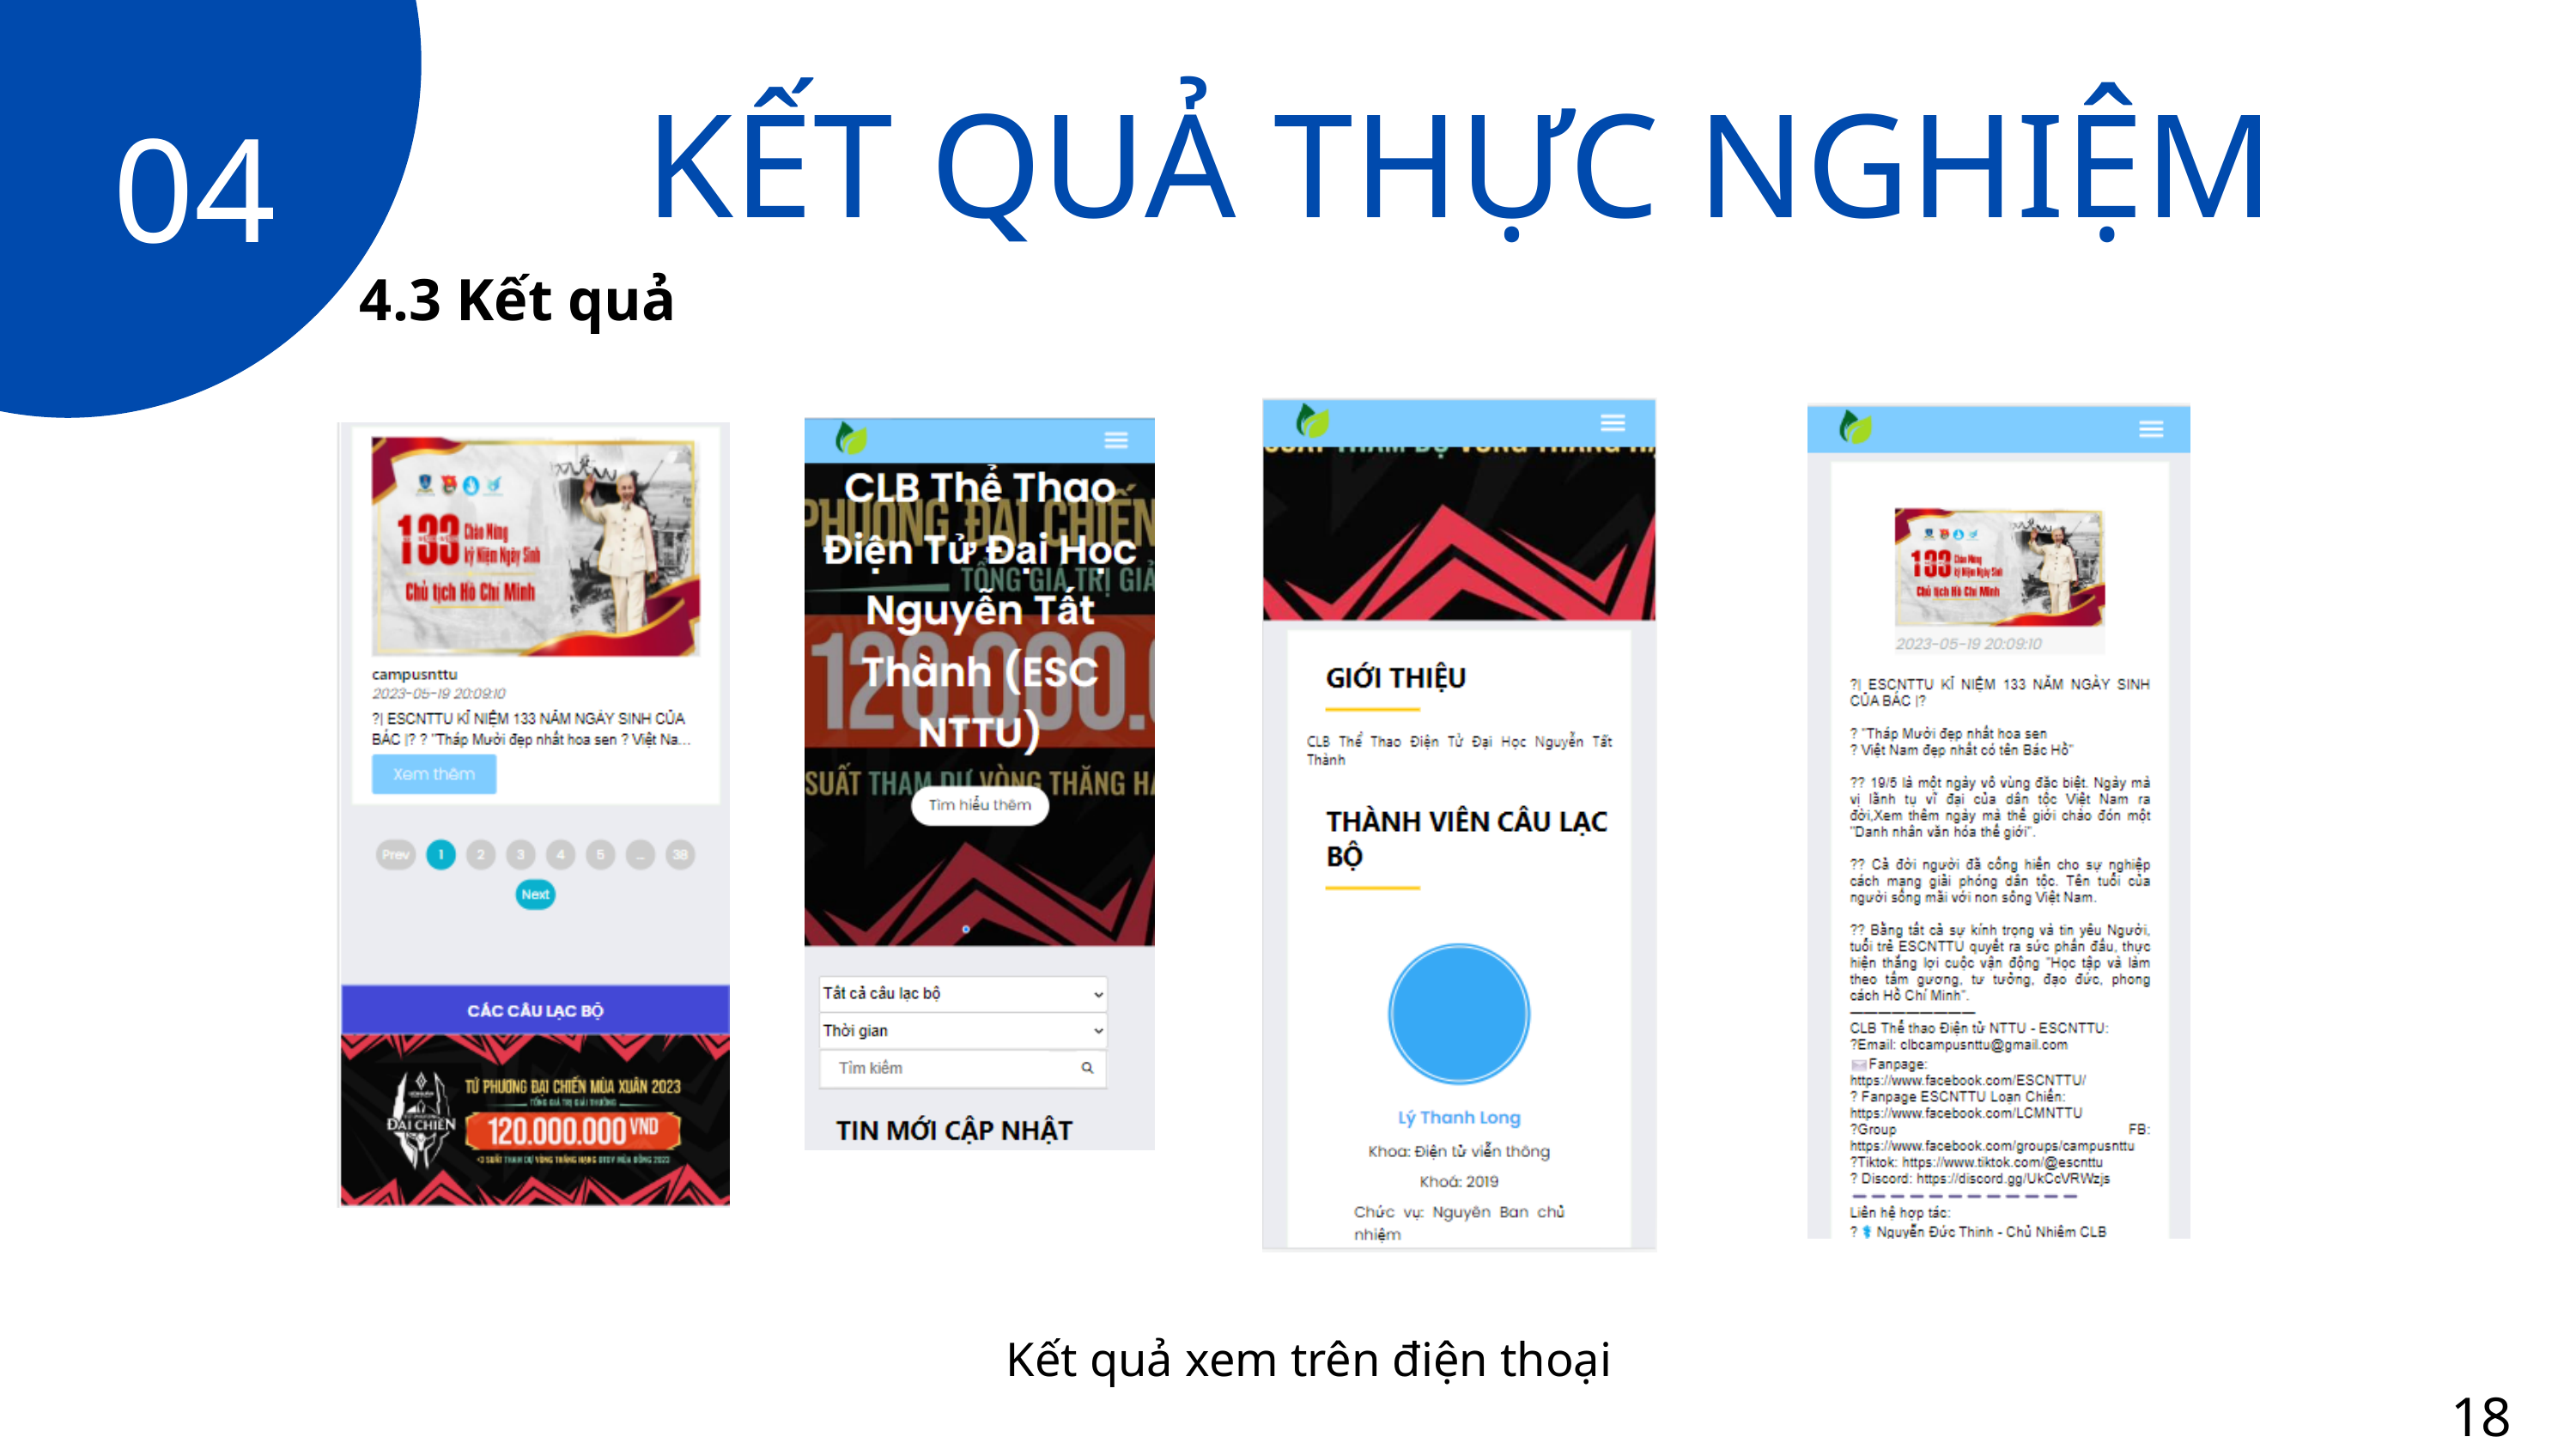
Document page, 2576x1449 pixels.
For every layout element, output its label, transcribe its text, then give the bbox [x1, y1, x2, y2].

picture [1262, 397, 1658, 1252]
text_box 4.3 Kết quả [427, 263, 1953, 332]
text_box KẾT QUẢ THỰC NGHIỆM [475, 45, 2445, 247]
text_box 18 [2424, 1246, 2539, 1447]
picture [337, 422, 731, 1209]
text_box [0, 0, 423, 418]
picture [1807, 402, 2190, 1240]
picture [805, 417, 1155, 1150]
text_box Kết quả xem trên điện thoại [993, 1323, 2190, 1392]
